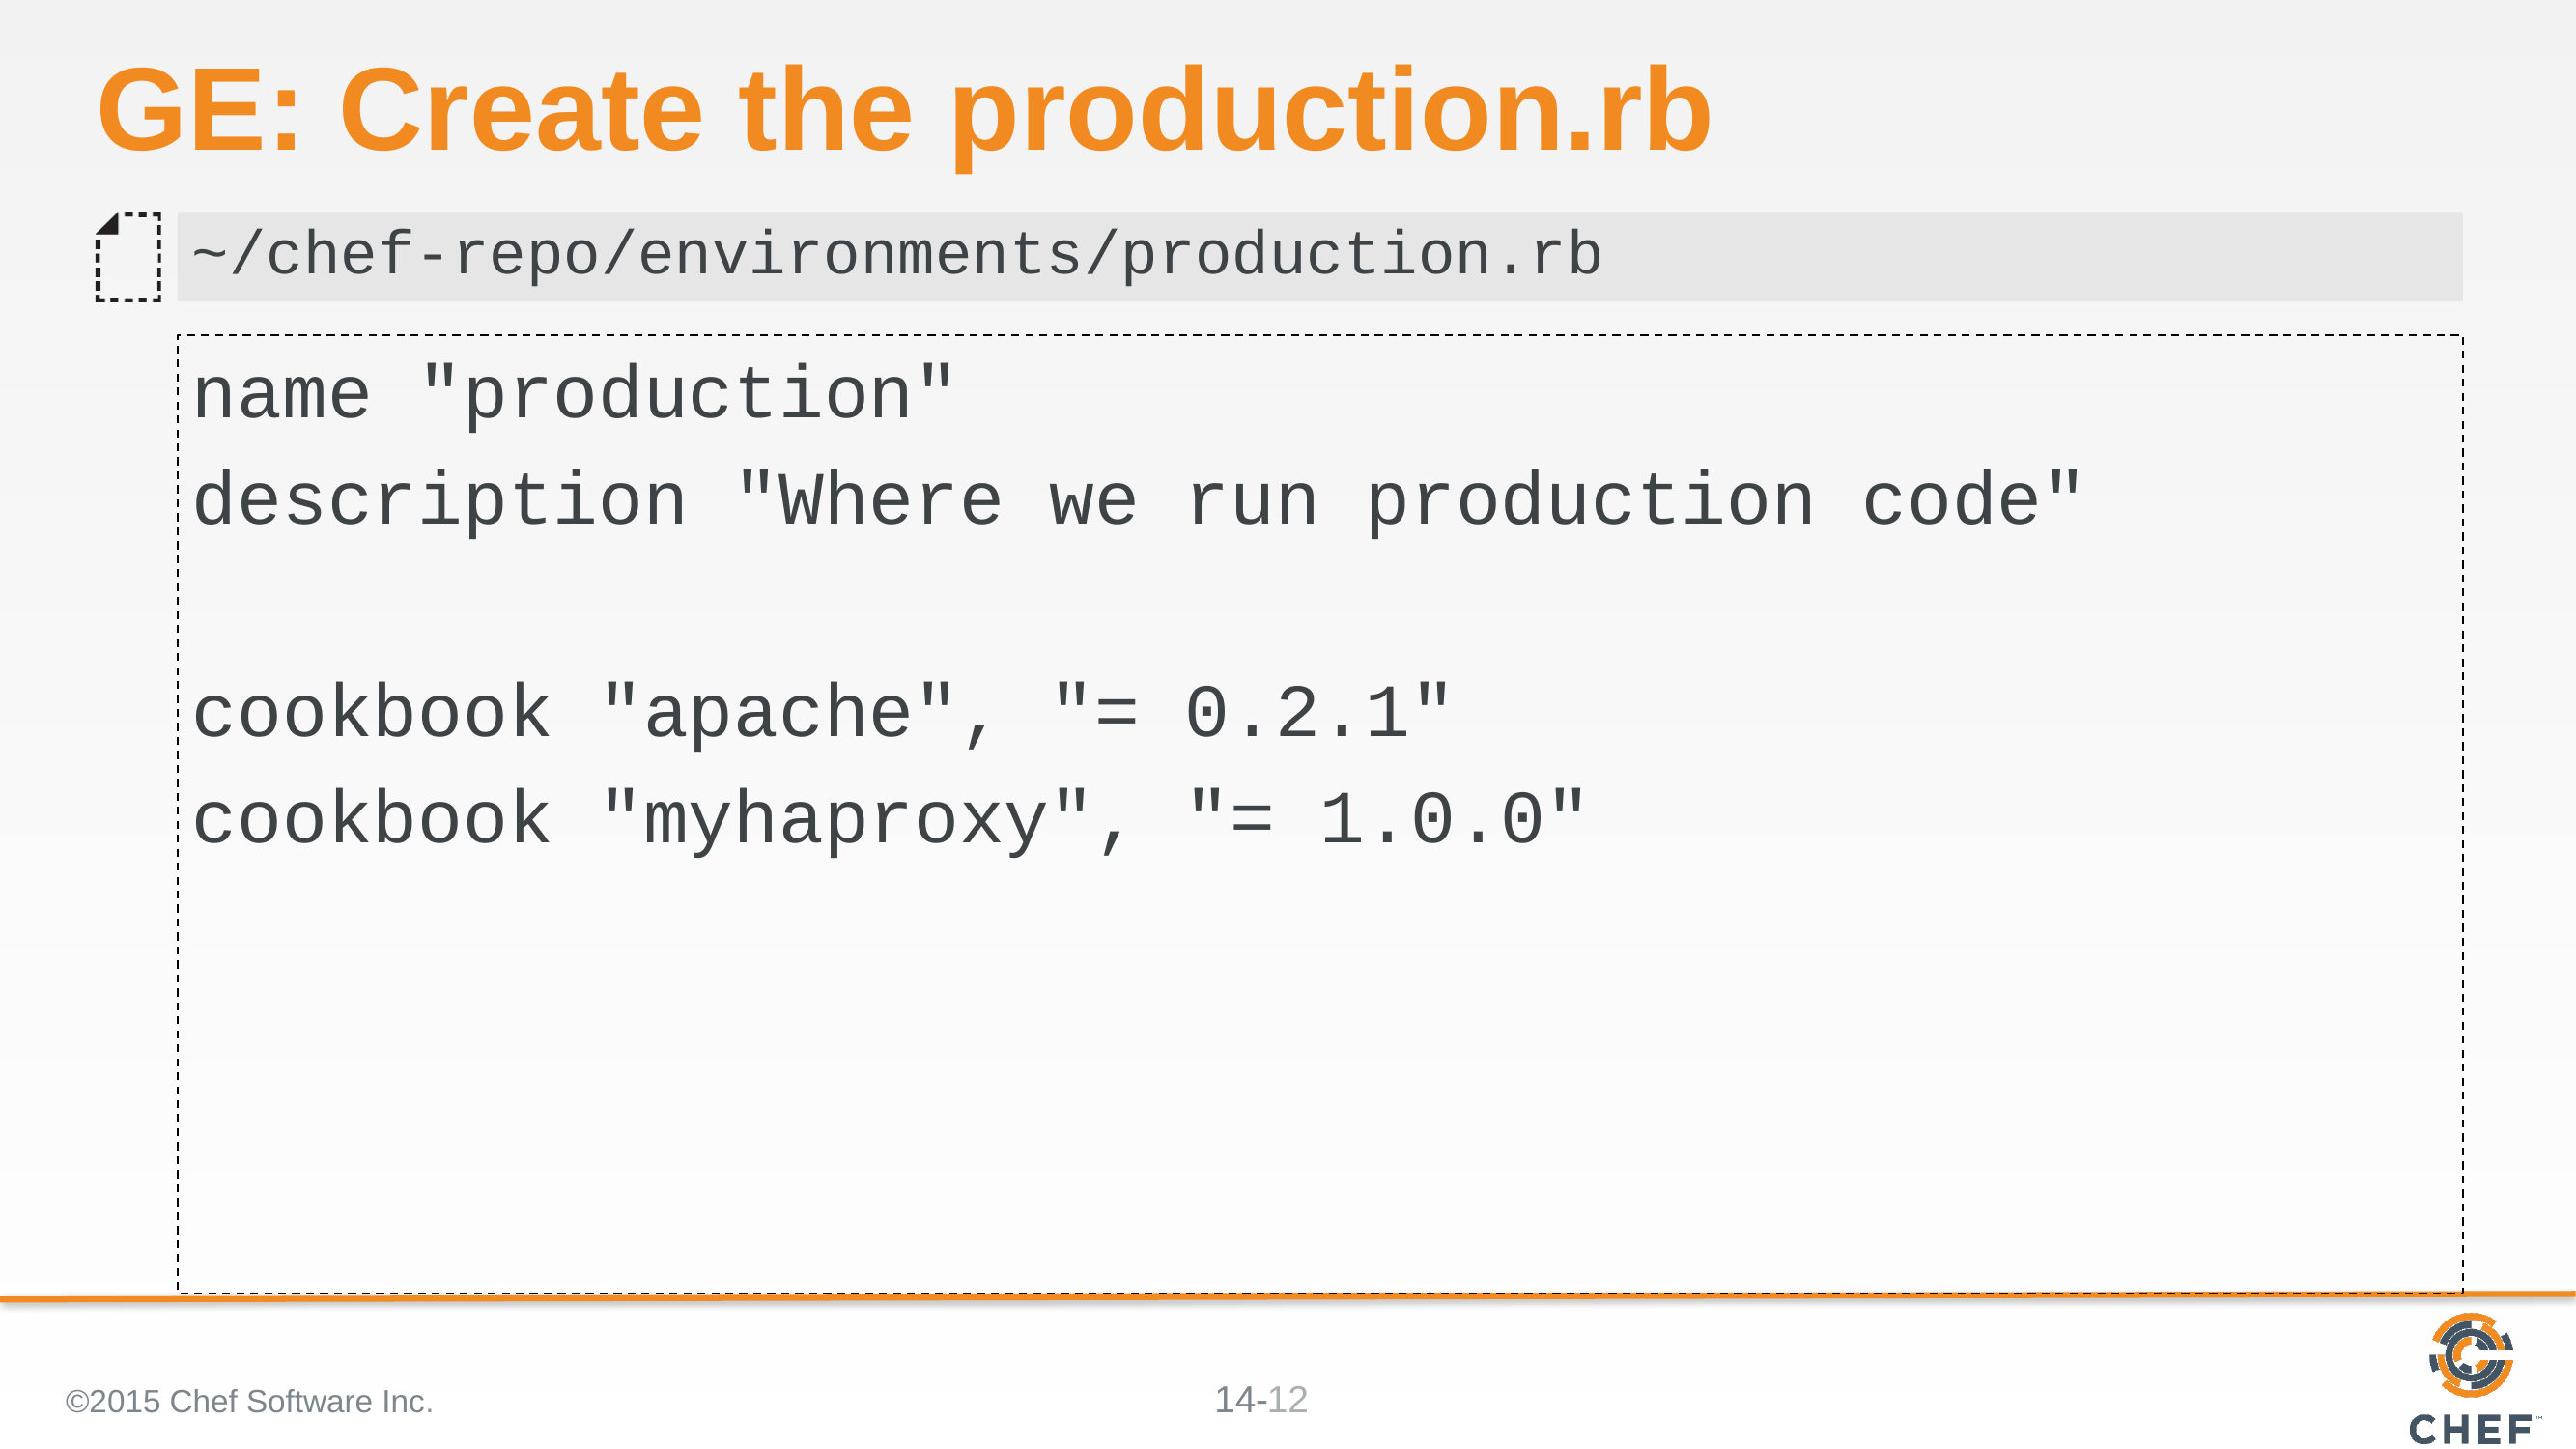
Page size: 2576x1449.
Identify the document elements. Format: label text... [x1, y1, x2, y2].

slide_number 12 [998, 1359, 1578, 1437]
list name "production" description "Where we run production code" cookbook "apache", "= 0.2.1" cookbook "myhaproxy", "= 1.0.0" [177, 334, 2464, 1294]
footer ©2015 Chef Software Inc. [51, 1359, 952, 1440]
picture [2399, 1297, 2550, 1449]
title GE: Create the production.rb [96, 48, 2463, 180]
list ~/chef-repo/environments/production.rb [177, 212, 2463, 302]
